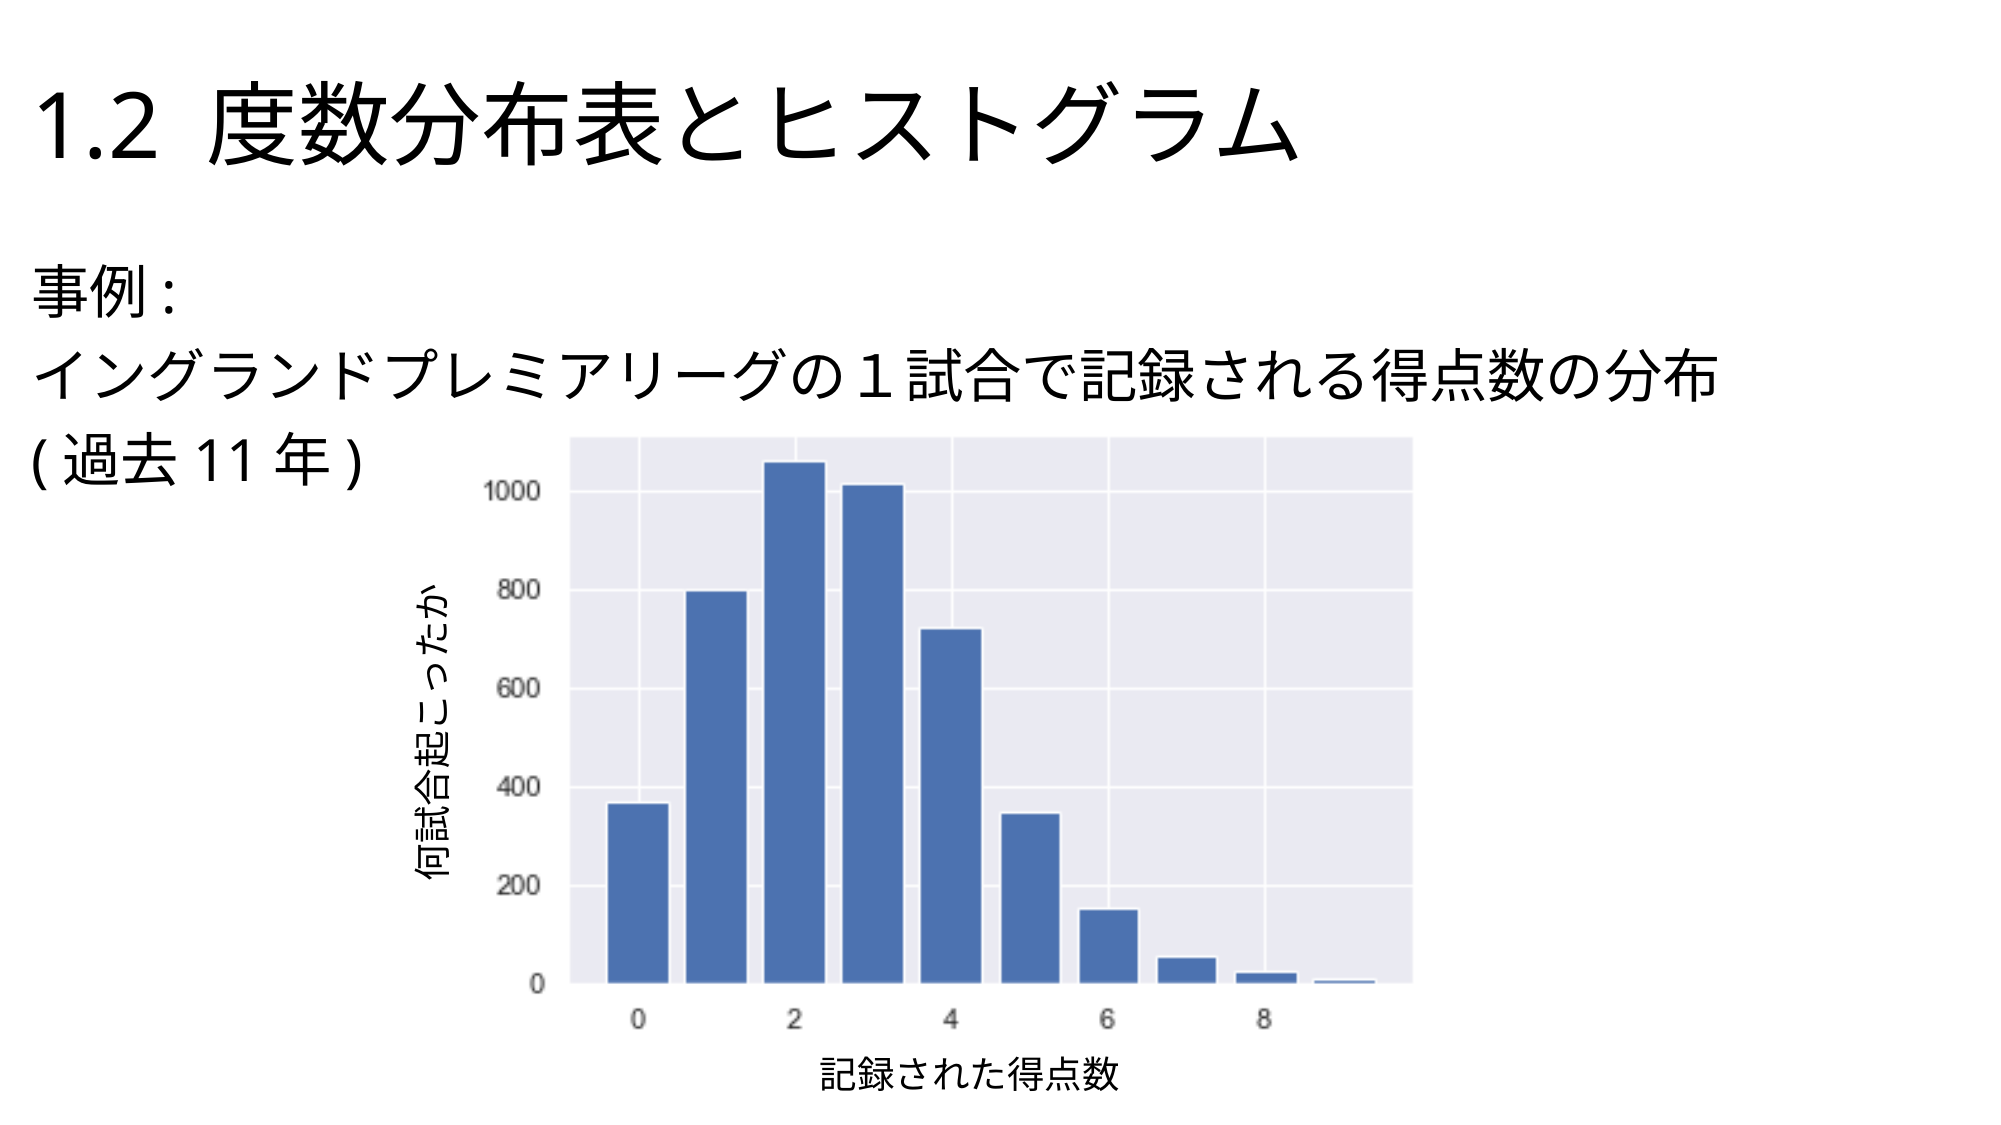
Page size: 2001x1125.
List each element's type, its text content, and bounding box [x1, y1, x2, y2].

title 1.2 度数分布表とヒストグラム [16, 20, 1975, 238]
text_box 記録された得点数 [805, 1075, 1149, 1104]
list 事例: イングランドプレミアリーグの１試合で記録される得点数の分布 (過去11年) [16, 255, 1857, 523]
text_box 何試合起こったか [401, 568, 432, 896]
picture [432, 347, 1522, 1075]
